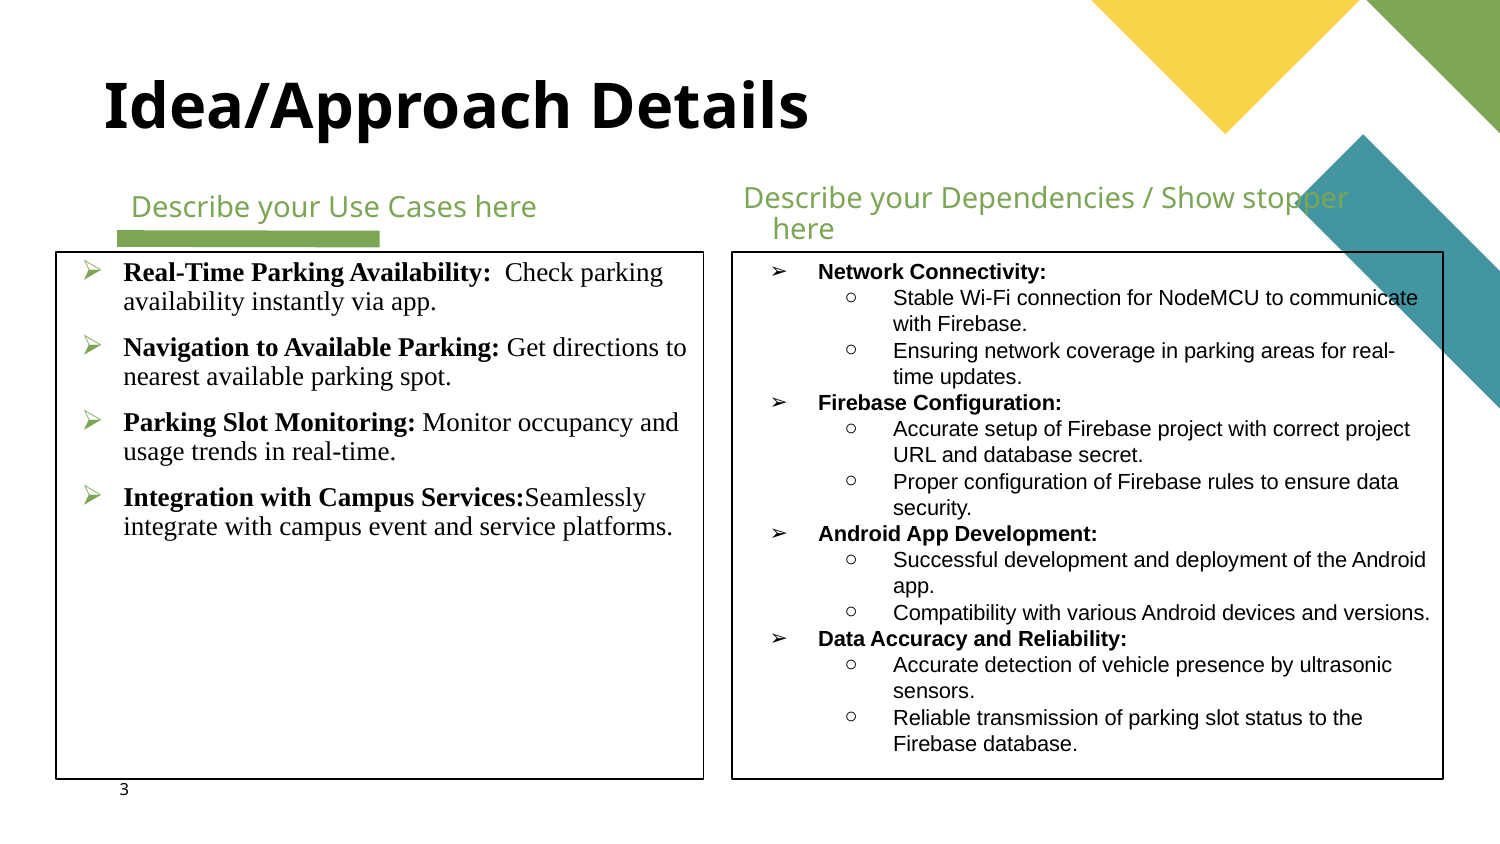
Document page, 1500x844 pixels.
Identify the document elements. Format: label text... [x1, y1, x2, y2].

list Real-Time Parking Availability: Check parking availability instantly via app. Navigation to Available Parking: Get directions to nearest available parking spot. Parking Slot Monitoring: Monitor occupancy and usage trends in real-time. Integration with Campus Services:Seamlessly integrate with campus event and service platforms. [55, 251, 704, 780]
slide_number ‹#› [119, 779, 184, 810]
text_box Describe your Dependencies / Show stopper here [731, 177, 1401, 217]
title Idea/Approach Details [104, 67, 816, 143]
list Describe your Use Cases here [119, 186, 715, 226]
text_box Network Connectivity: Stable Wi-Fi connection for NodeMCU to communicate with Firebase. Ensuring network coverage in parking areas for real-time updates. Firebase Configuration: Accurate setup of Firebase project with correct project URL and database secret. Proper configuration of Firebase rules to ensure data security. Android App Development: Successful development and deployment of the Android app. Compatibility with various Android devices and versions. Data Accuracy and Reliability: Accurate detection of vehicle presence by ultrasonic sensors. Reliable transmission of parking slot status to the Firebase database. [731, 251, 1444, 779]
